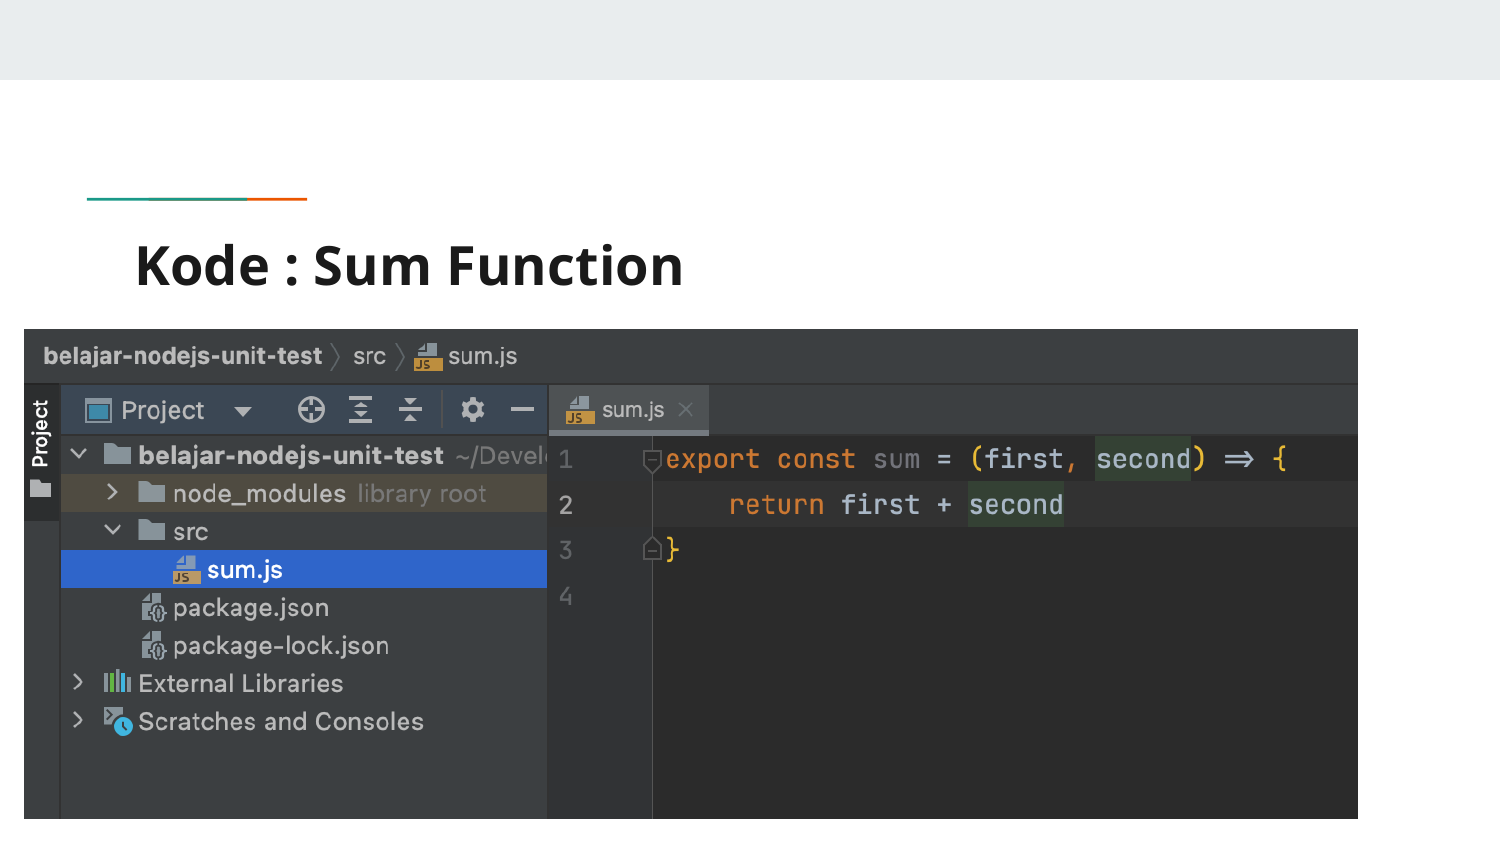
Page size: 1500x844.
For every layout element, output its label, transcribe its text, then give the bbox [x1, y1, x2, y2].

title Kode : Sum Function [119, 216, 1381, 305]
picture [24, 328, 1358, 819]
